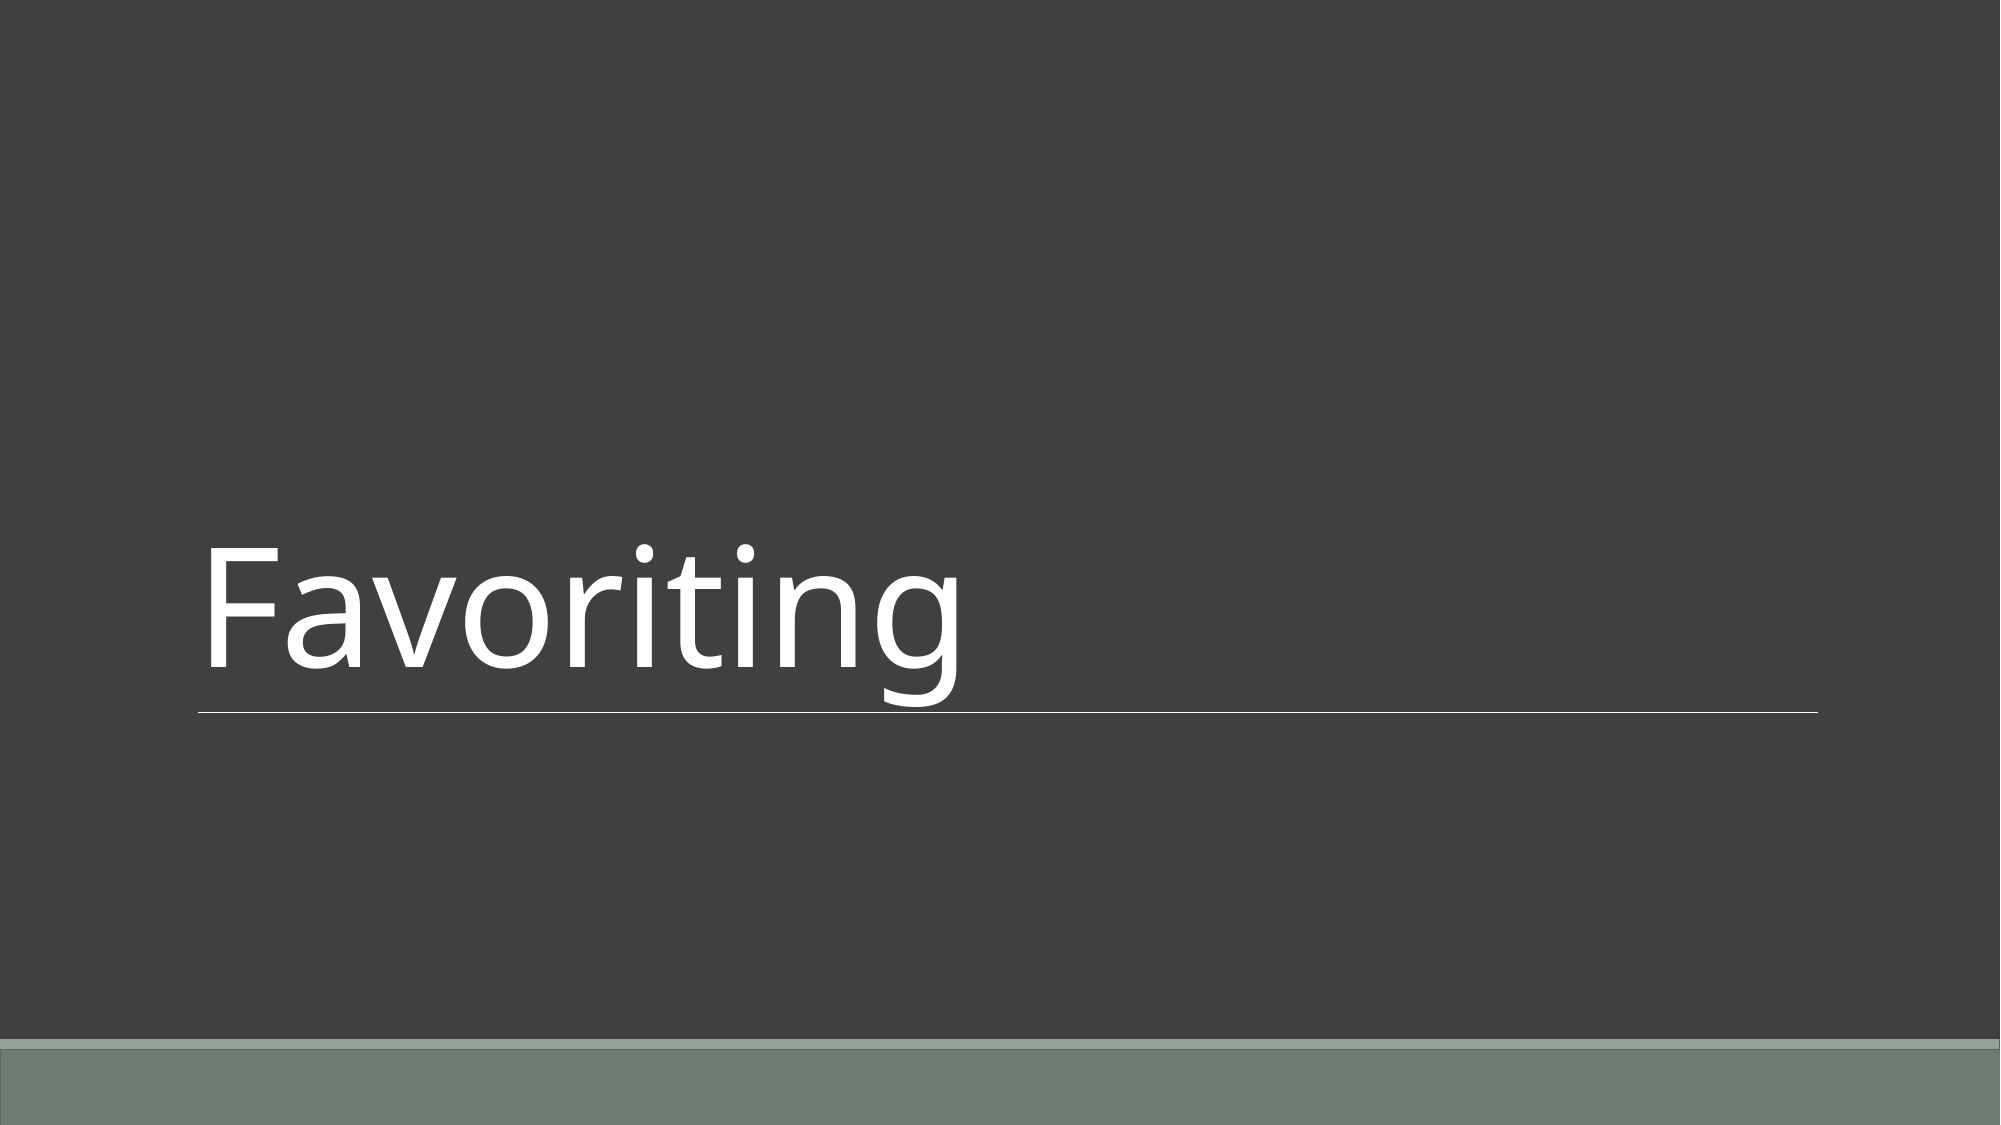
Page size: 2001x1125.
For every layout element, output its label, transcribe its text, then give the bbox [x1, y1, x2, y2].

title Favoriting [180, 124, 1830, 710]
